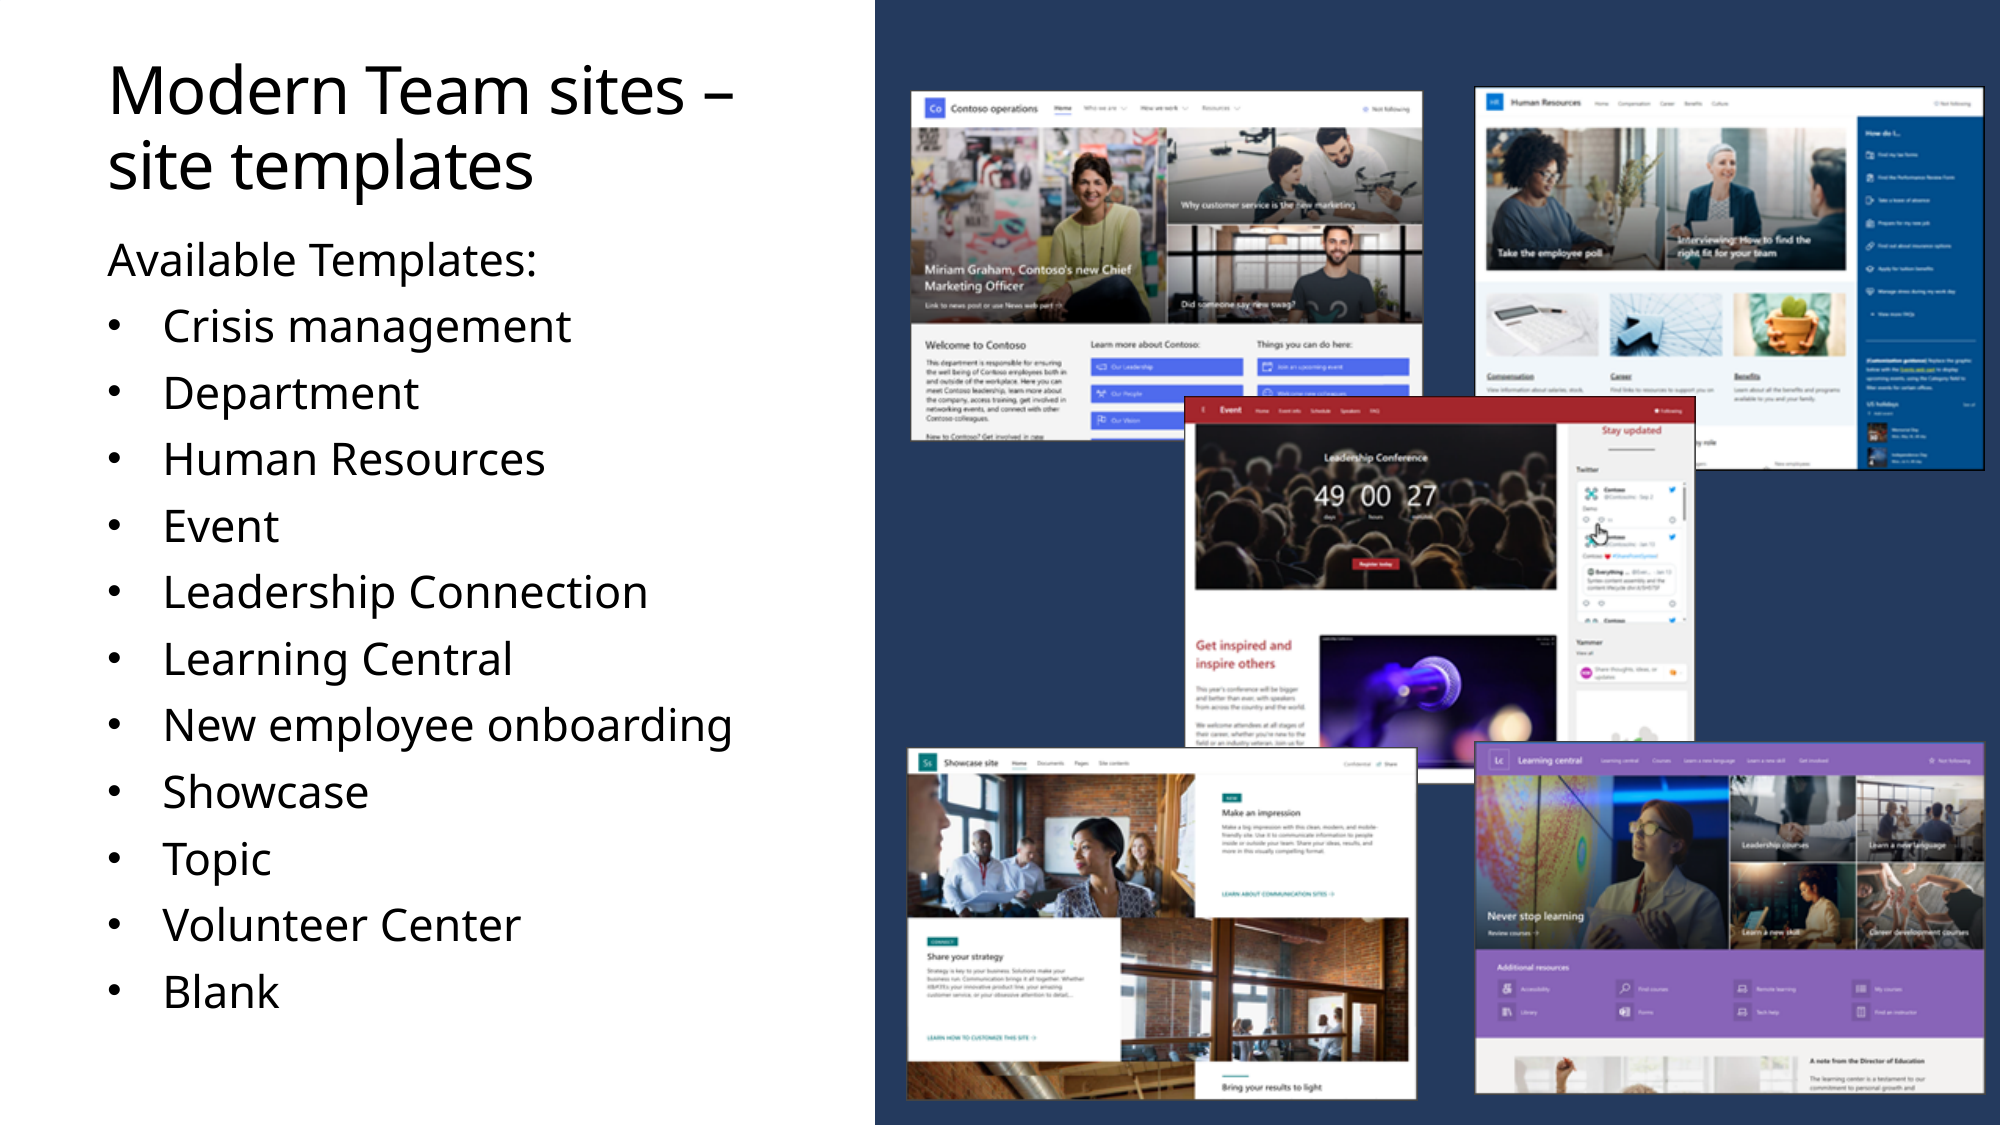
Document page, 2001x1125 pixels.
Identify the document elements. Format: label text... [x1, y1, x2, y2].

list Available Templates: Crisis management Department Human Resources Event Leadership Connection Learning Central New employee onboarding Showcase Topic Volunteer Center Blank [107, 230, 822, 1022]
picture [874, 0, 2000, 1125]
title Modern Team sites – site templates [107, 52, 822, 129]
